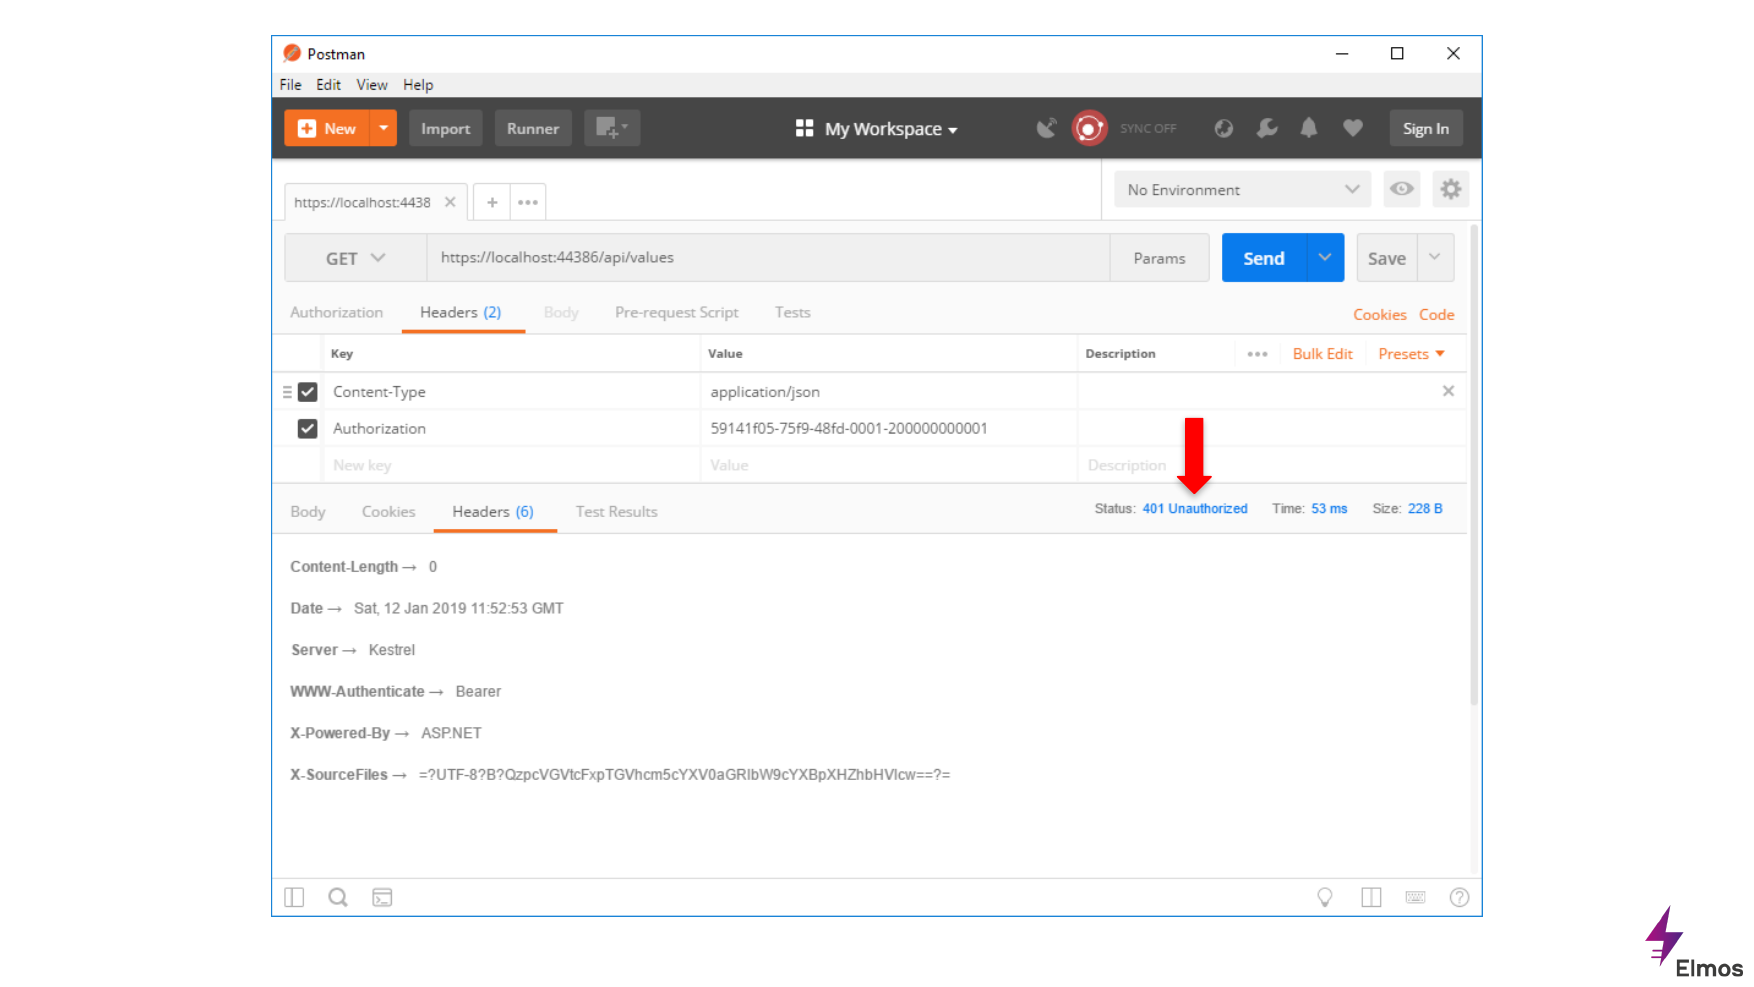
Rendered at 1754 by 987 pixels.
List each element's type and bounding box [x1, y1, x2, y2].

picture [1645, 905, 1743, 977]
picture [271, 35, 1483, 918]
